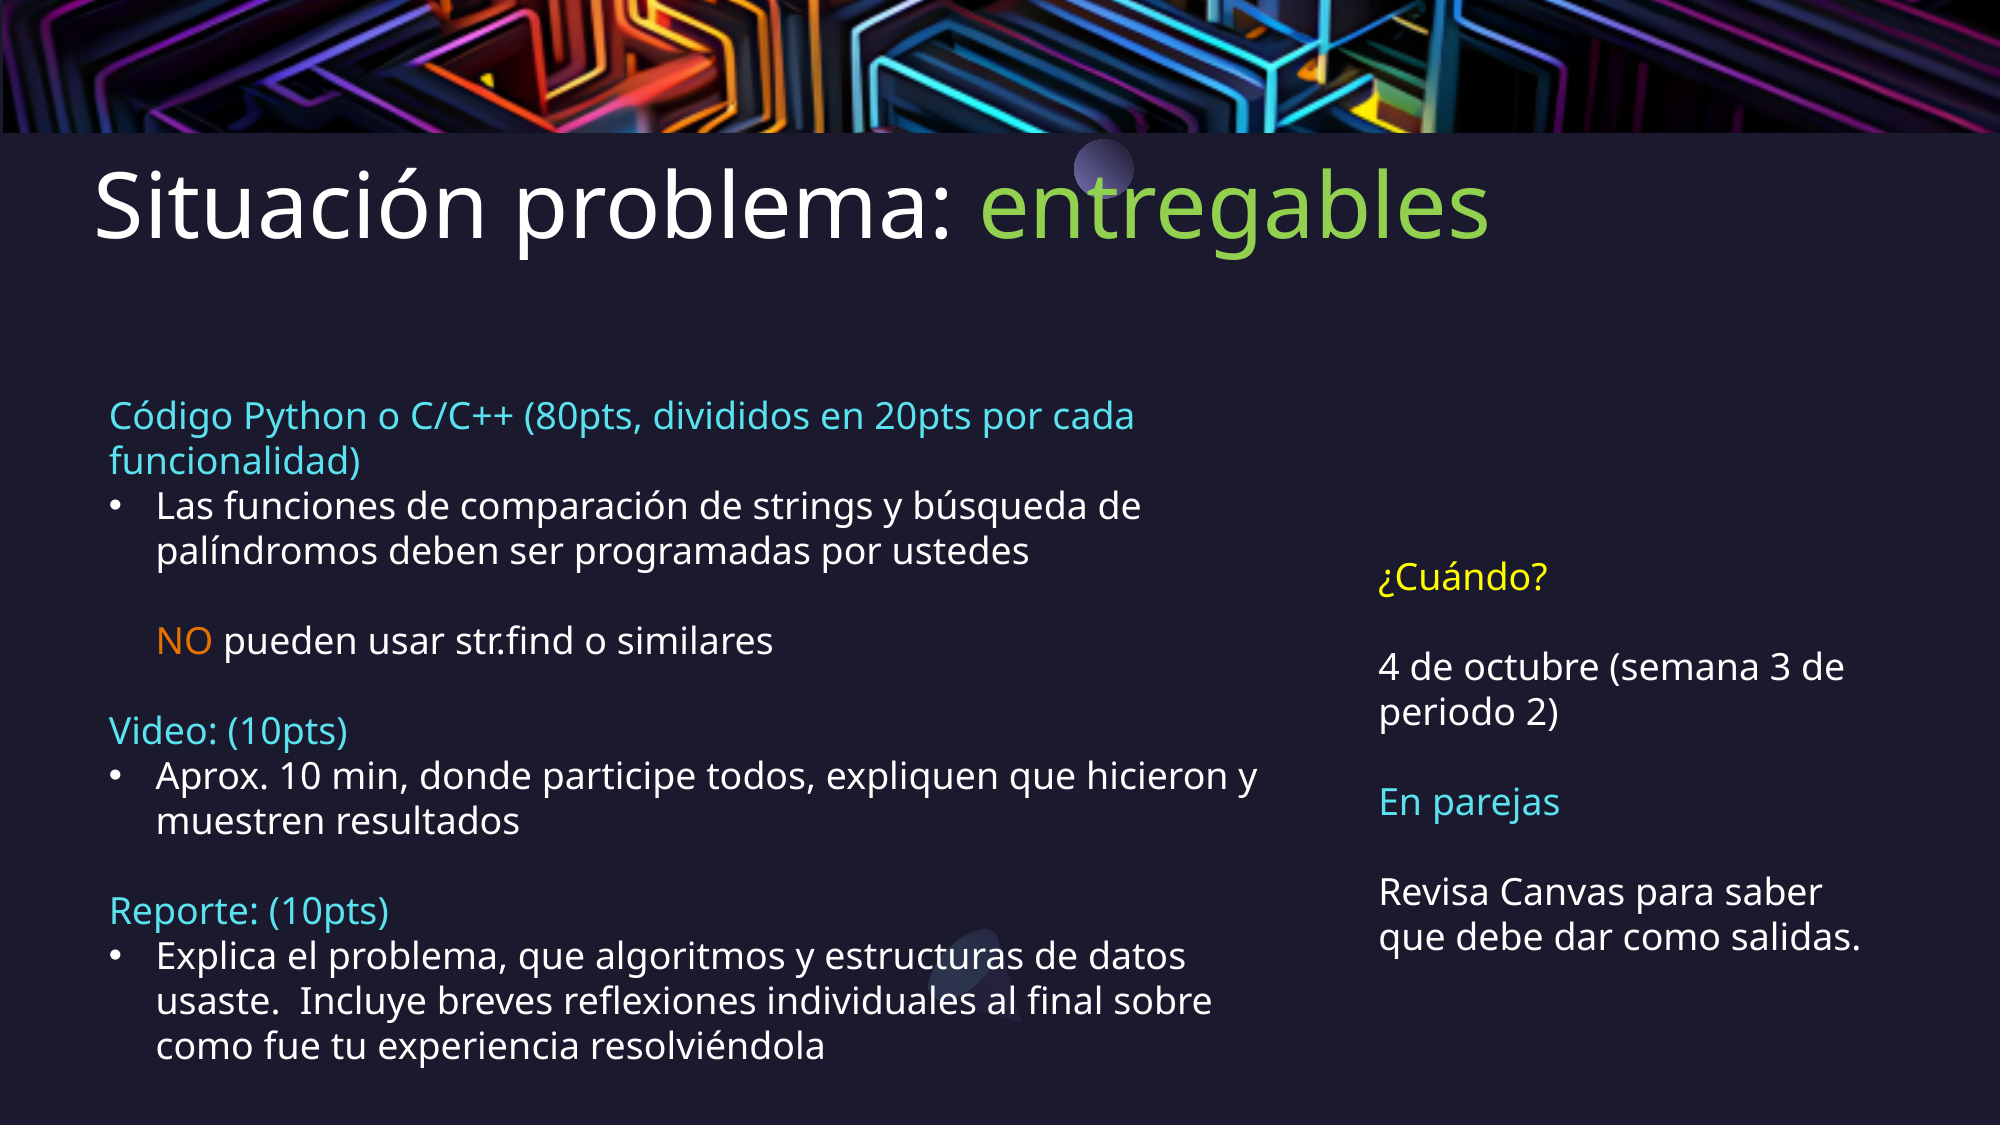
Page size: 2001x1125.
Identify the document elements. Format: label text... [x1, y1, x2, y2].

text_box ¿Cuándo? 4 de octubre (semana 3 de periodo 2) En parejas Revisa Canvas para saber que debe dar como salidas. [1363, 545, 1879, 965]
title Situación problema: entregables [93, 133, 1511, 259]
text_box Código Python o C/C++ (80pts, divididos en 20pts por cada funcionalidad) Las funciones de comparación de strings y búsqueda de palíndromos deben ser programadas por ustedes NO pueden usar str.find o similares Video: (10pts) Aprox. 10 min, donde participe todos, expliquen que hicieron y muestren resultados Reporte: (10pts) Explica el problema, que algoritmos y estructuras de datos usaste. Incluye breves reflexiones individuales al final sobre como fue tu experiencia resolviéndola [93, 384, 1288, 1075]
picture [0, 0, 2000, 133]
